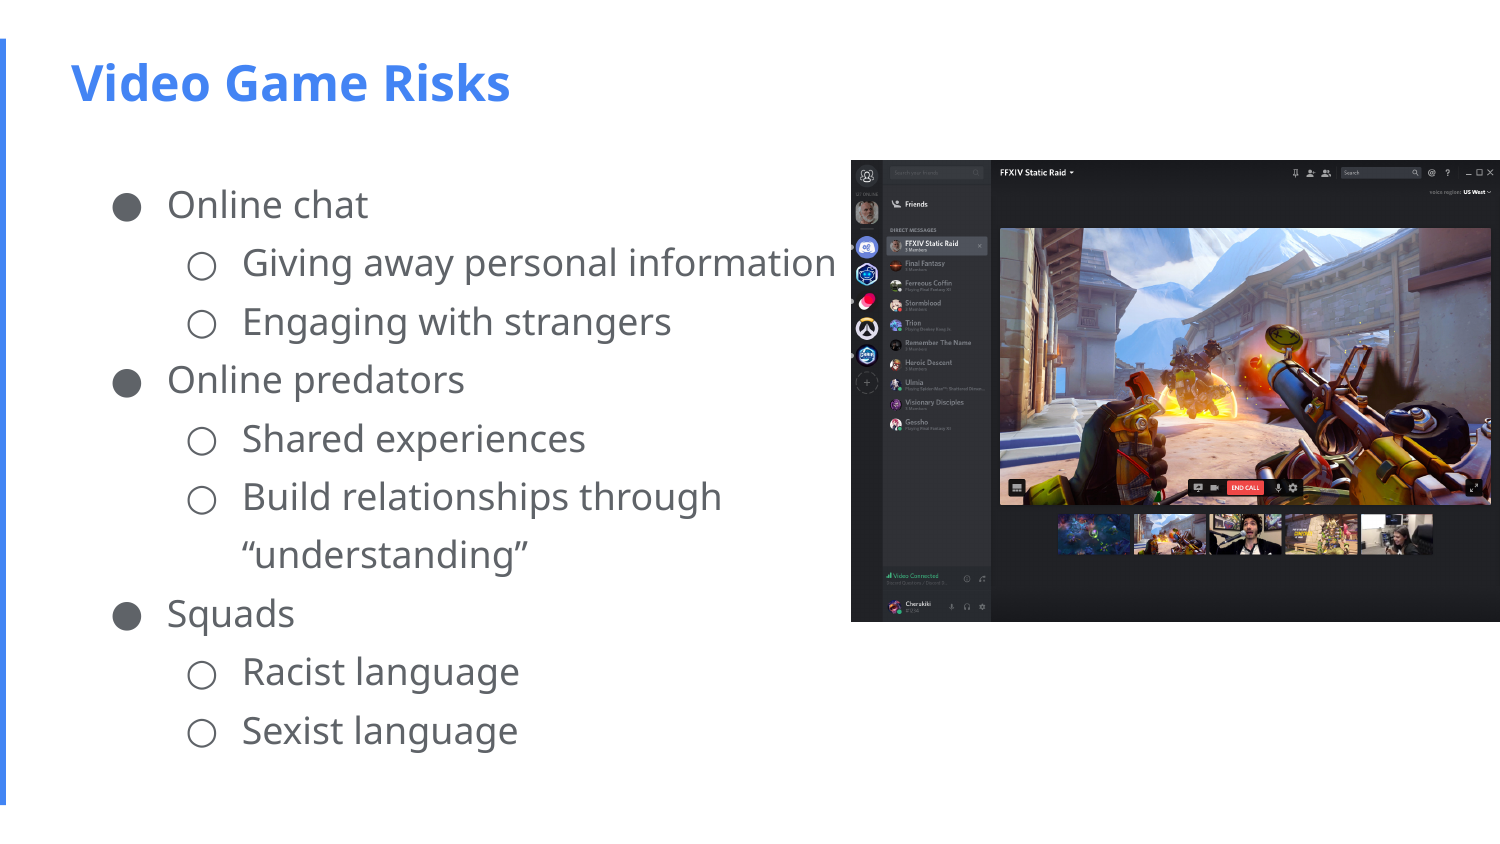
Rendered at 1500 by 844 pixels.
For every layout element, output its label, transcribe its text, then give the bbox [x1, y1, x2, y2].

title Video Game Risks [56, 43, 1336, 112]
picture [851, 160, 1500, 622]
text_box Online chat Giving away personal information Engaging with strangers Online predators Shared experiences Build relationships through “understanding” Squads Racist language Sexist language [76, 152, 890, 805]
